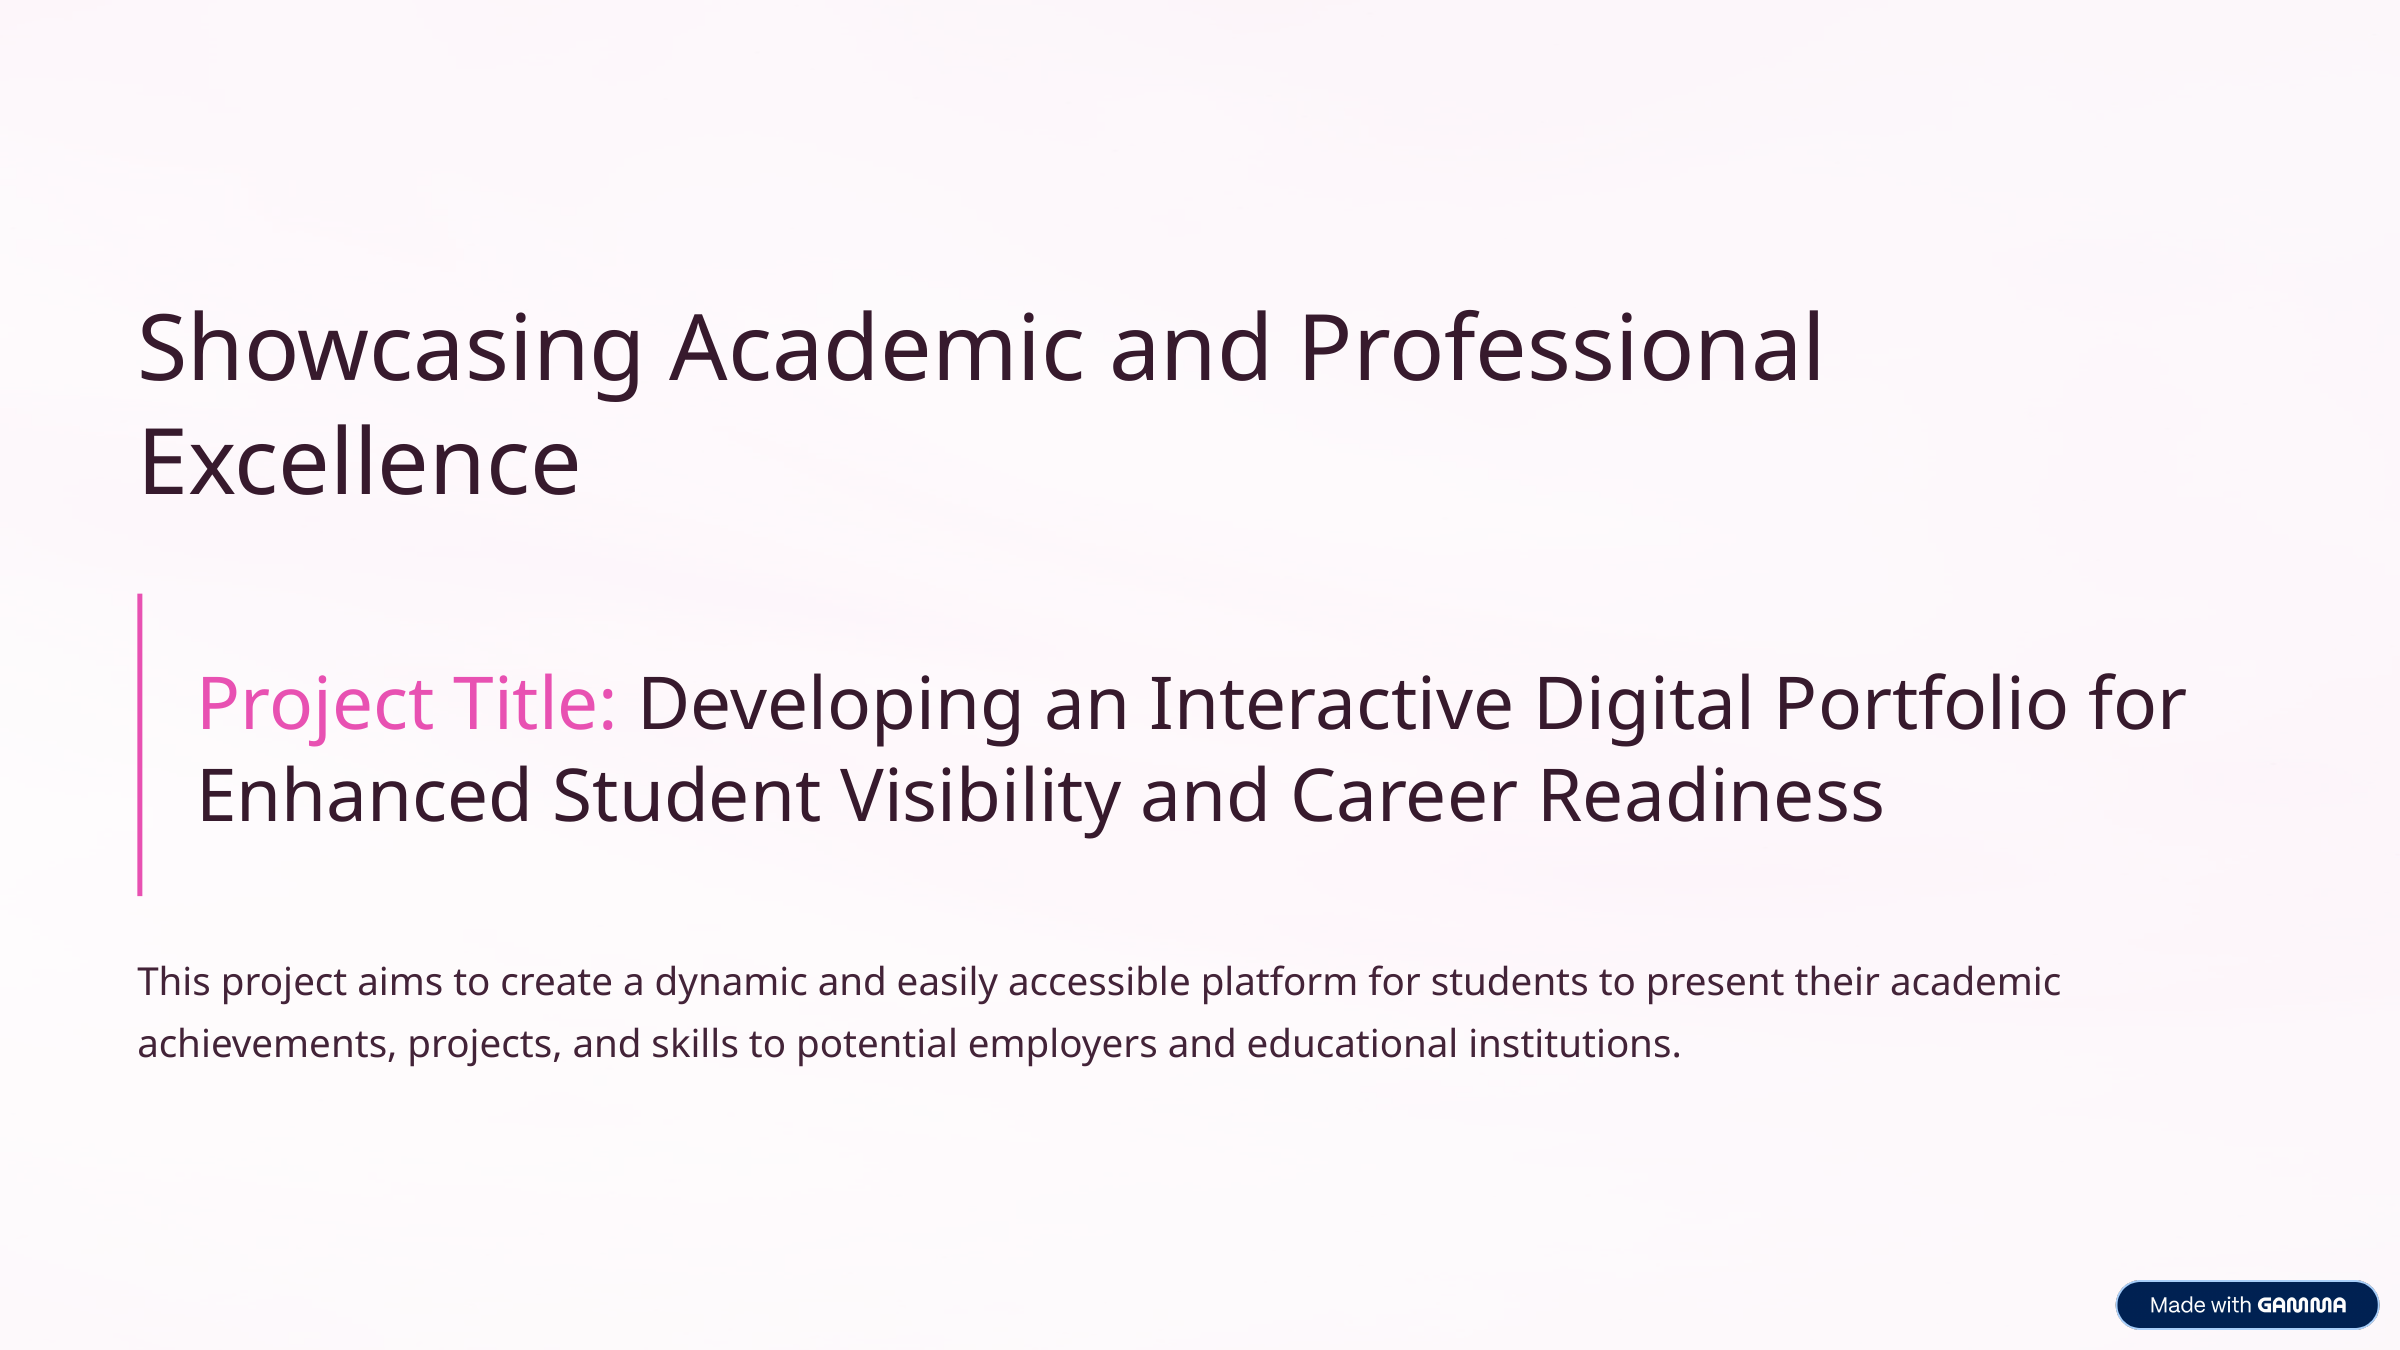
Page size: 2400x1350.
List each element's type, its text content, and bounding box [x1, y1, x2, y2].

text_box Project Title: Developing an Interactive Digital Portfolio for Enhanced Student Visibility and Career Readiness [196, 652, 2263, 838]
picture [2106, 1271, 2389, 1339]
text_box Showcasing Academic and Professional Excellence [137, 284, 2263, 515]
text_box This project aims to create a dynamic and easily accessible platform for students to present their academic achievements, projects, and skills to potential employers and educational institutions. [137, 940, 2263, 1066]
text_box [137, 593, 143, 897]
